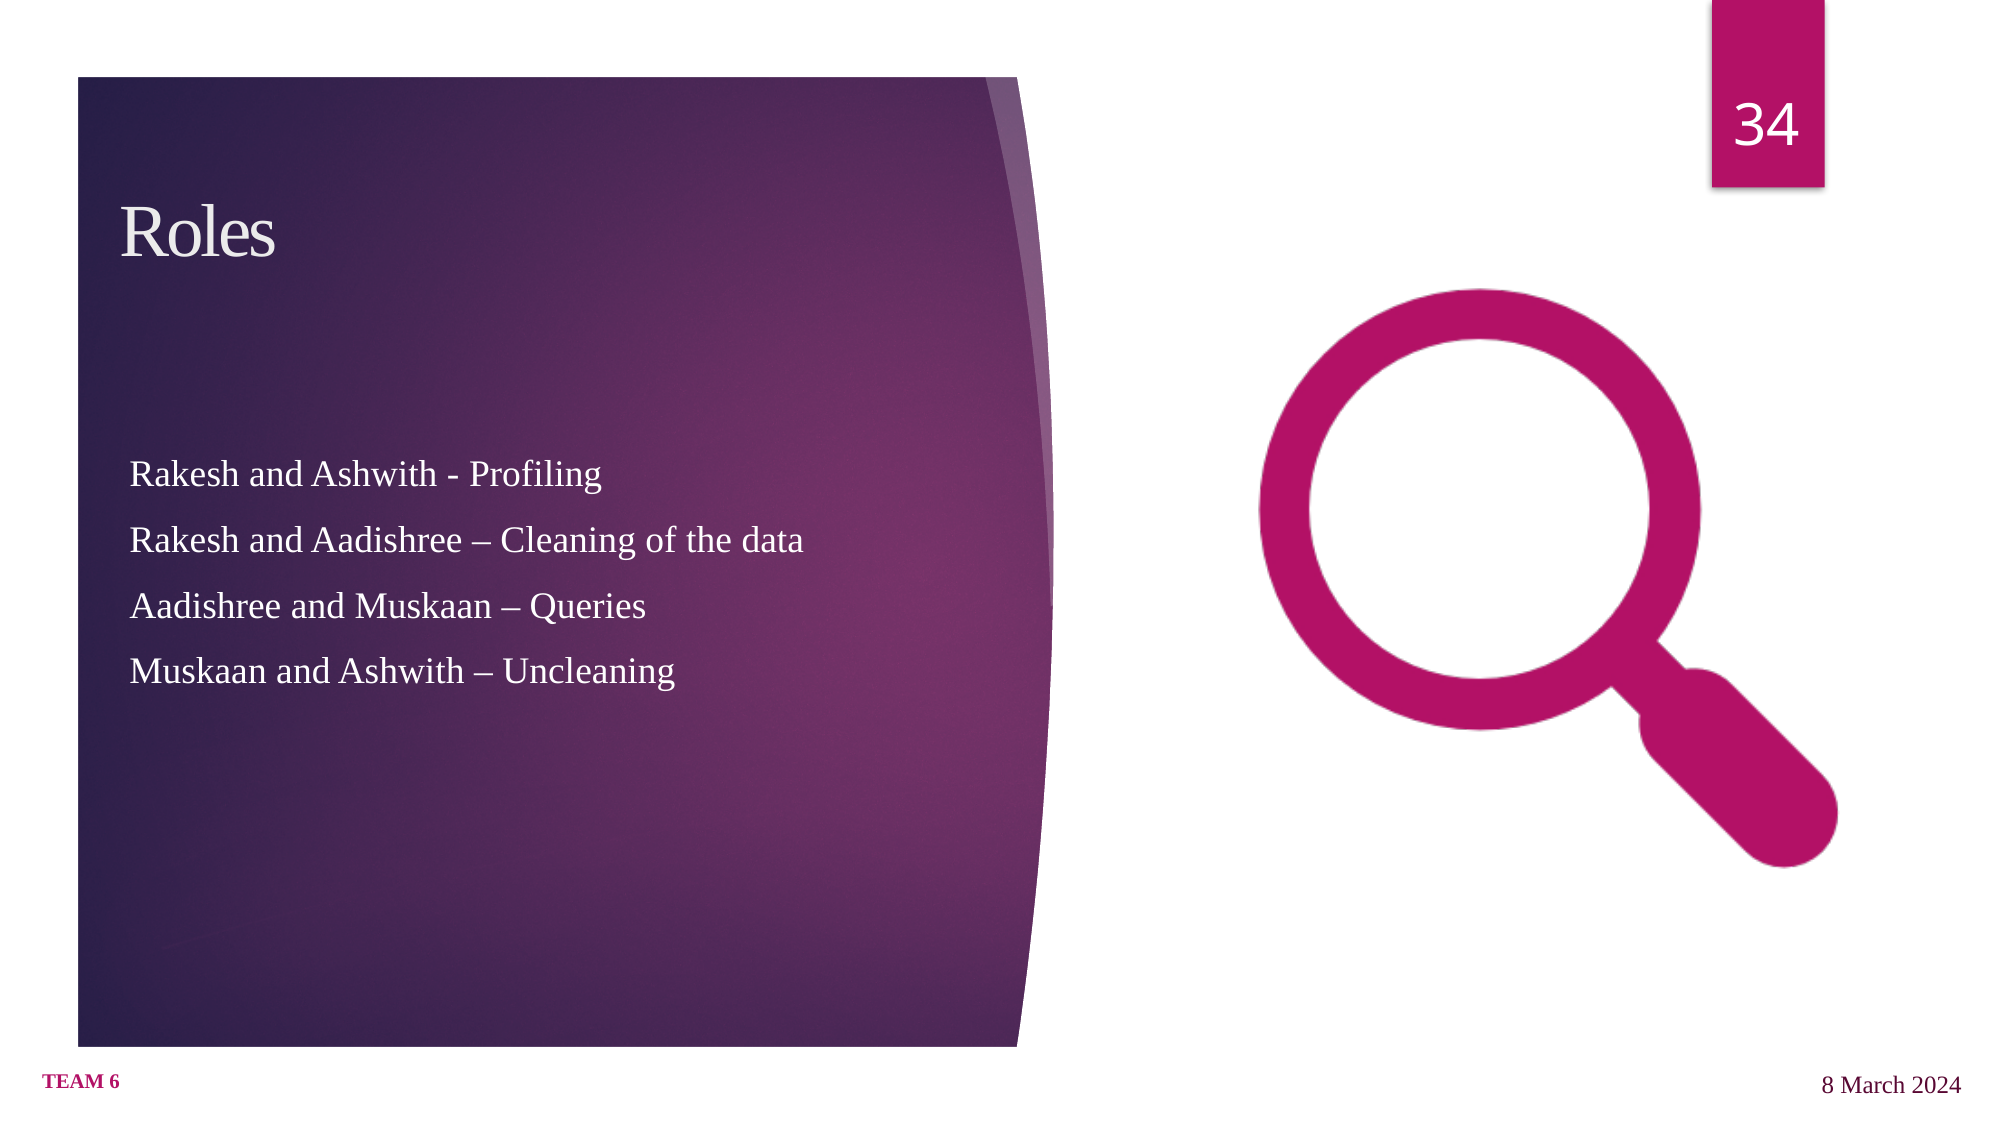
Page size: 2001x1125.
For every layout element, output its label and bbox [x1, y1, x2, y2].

text_box [0, 0, 2000, 1125]
picture [1201, 230, 1896, 925]
